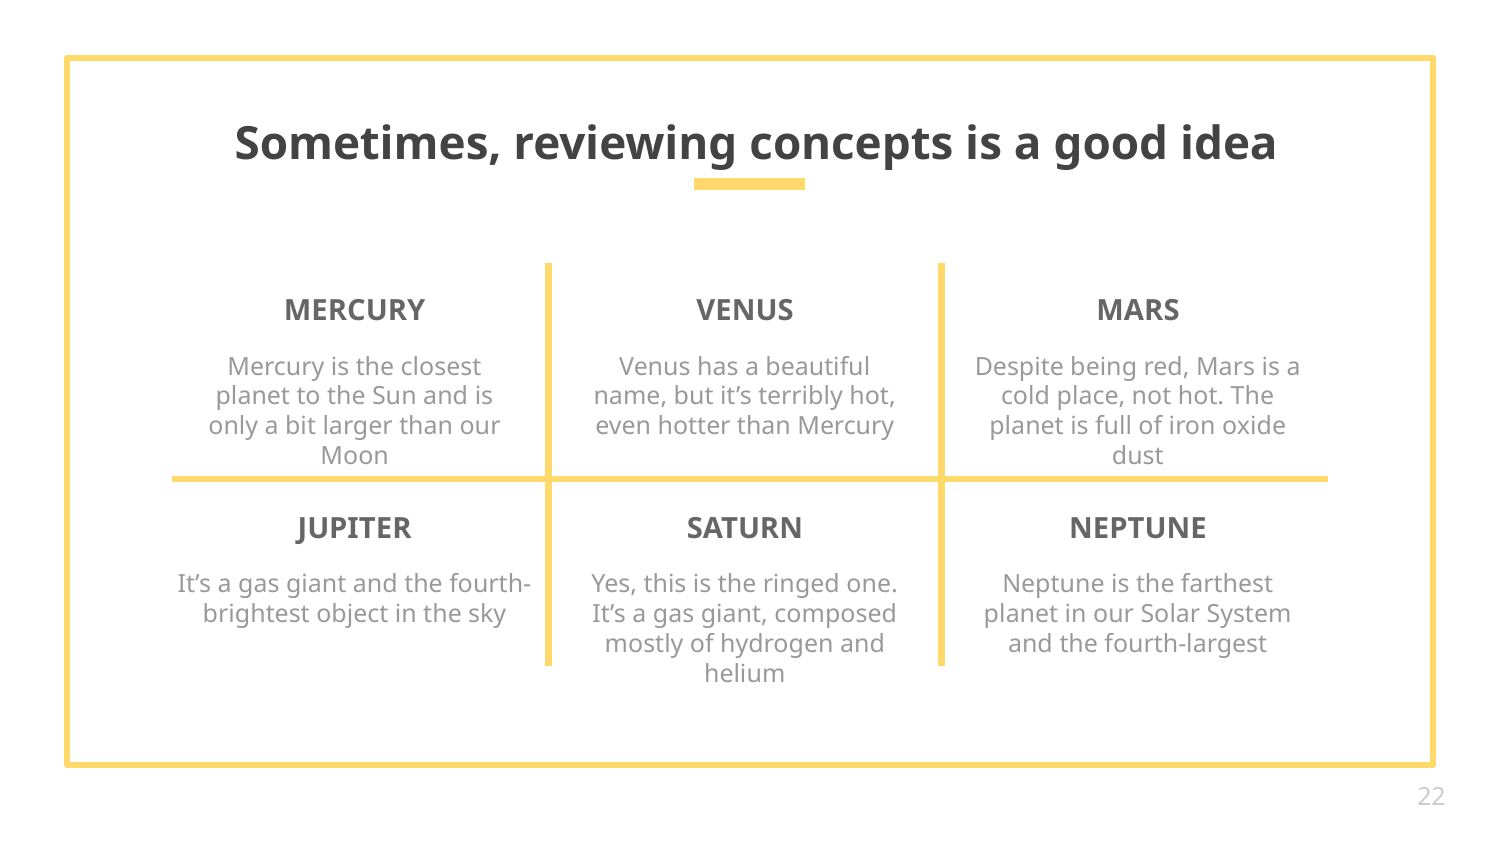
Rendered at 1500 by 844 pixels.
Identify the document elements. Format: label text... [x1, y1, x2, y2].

title MARS [964, 235, 1312, 334]
subtitle Venus has a beautiful name, but it’s terribly hot, even hotter than Mercury [566, 334, 924, 441]
subtitle Yes, this is the ringed one. It’s a gas giant, composed mostly of hydrogen and helium [561, 552, 929, 659]
title MERCURY [181, 235, 528, 334]
title Sometimes, reviewing concepts is a good idea [126, 104, 1386, 184]
title JUPITER [181, 453, 528, 552]
subtitle Mercury is the closest planet to the Sun and is only a bit larger than our Moon [176, 334, 534, 441]
subtitle It’s a gas giant and the fourth-brightest object in the sky [160, 552, 544, 659]
subtitle Neptune is the farthest planet in our Solar System and the fourth-largest [964, 552, 1312, 659]
slide_number ‹#› [1402, 764, 1493, 830]
subtitle Despite being red, Mars is a cold place, not hot. The planet is full of iron oxide dust [947, 334, 1329, 441]
title NEPTUNE [964, 453, 1312, 552]
title VENUS [571, 235, 919, 334]
title SATURN [571, 453, 919, 552]
